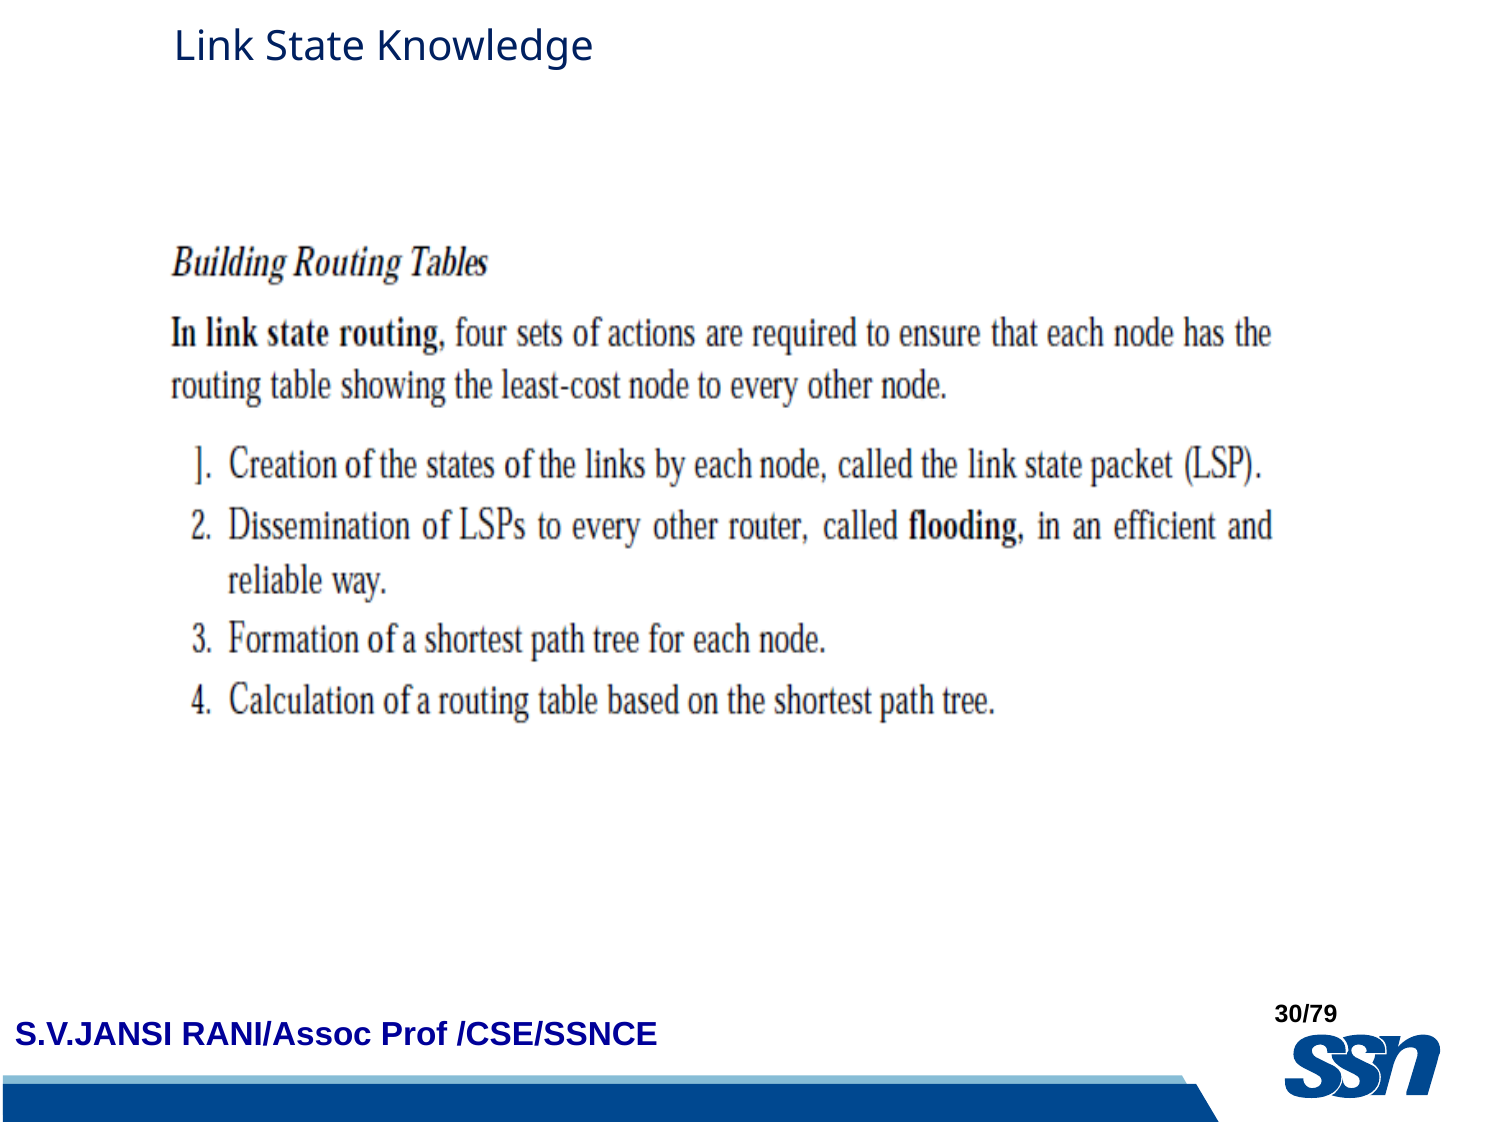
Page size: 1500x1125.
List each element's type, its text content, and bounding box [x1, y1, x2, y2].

picture [159, 231, 1287, 737]
text_box Link State Knowledge [137, 11, 1475, 77]
